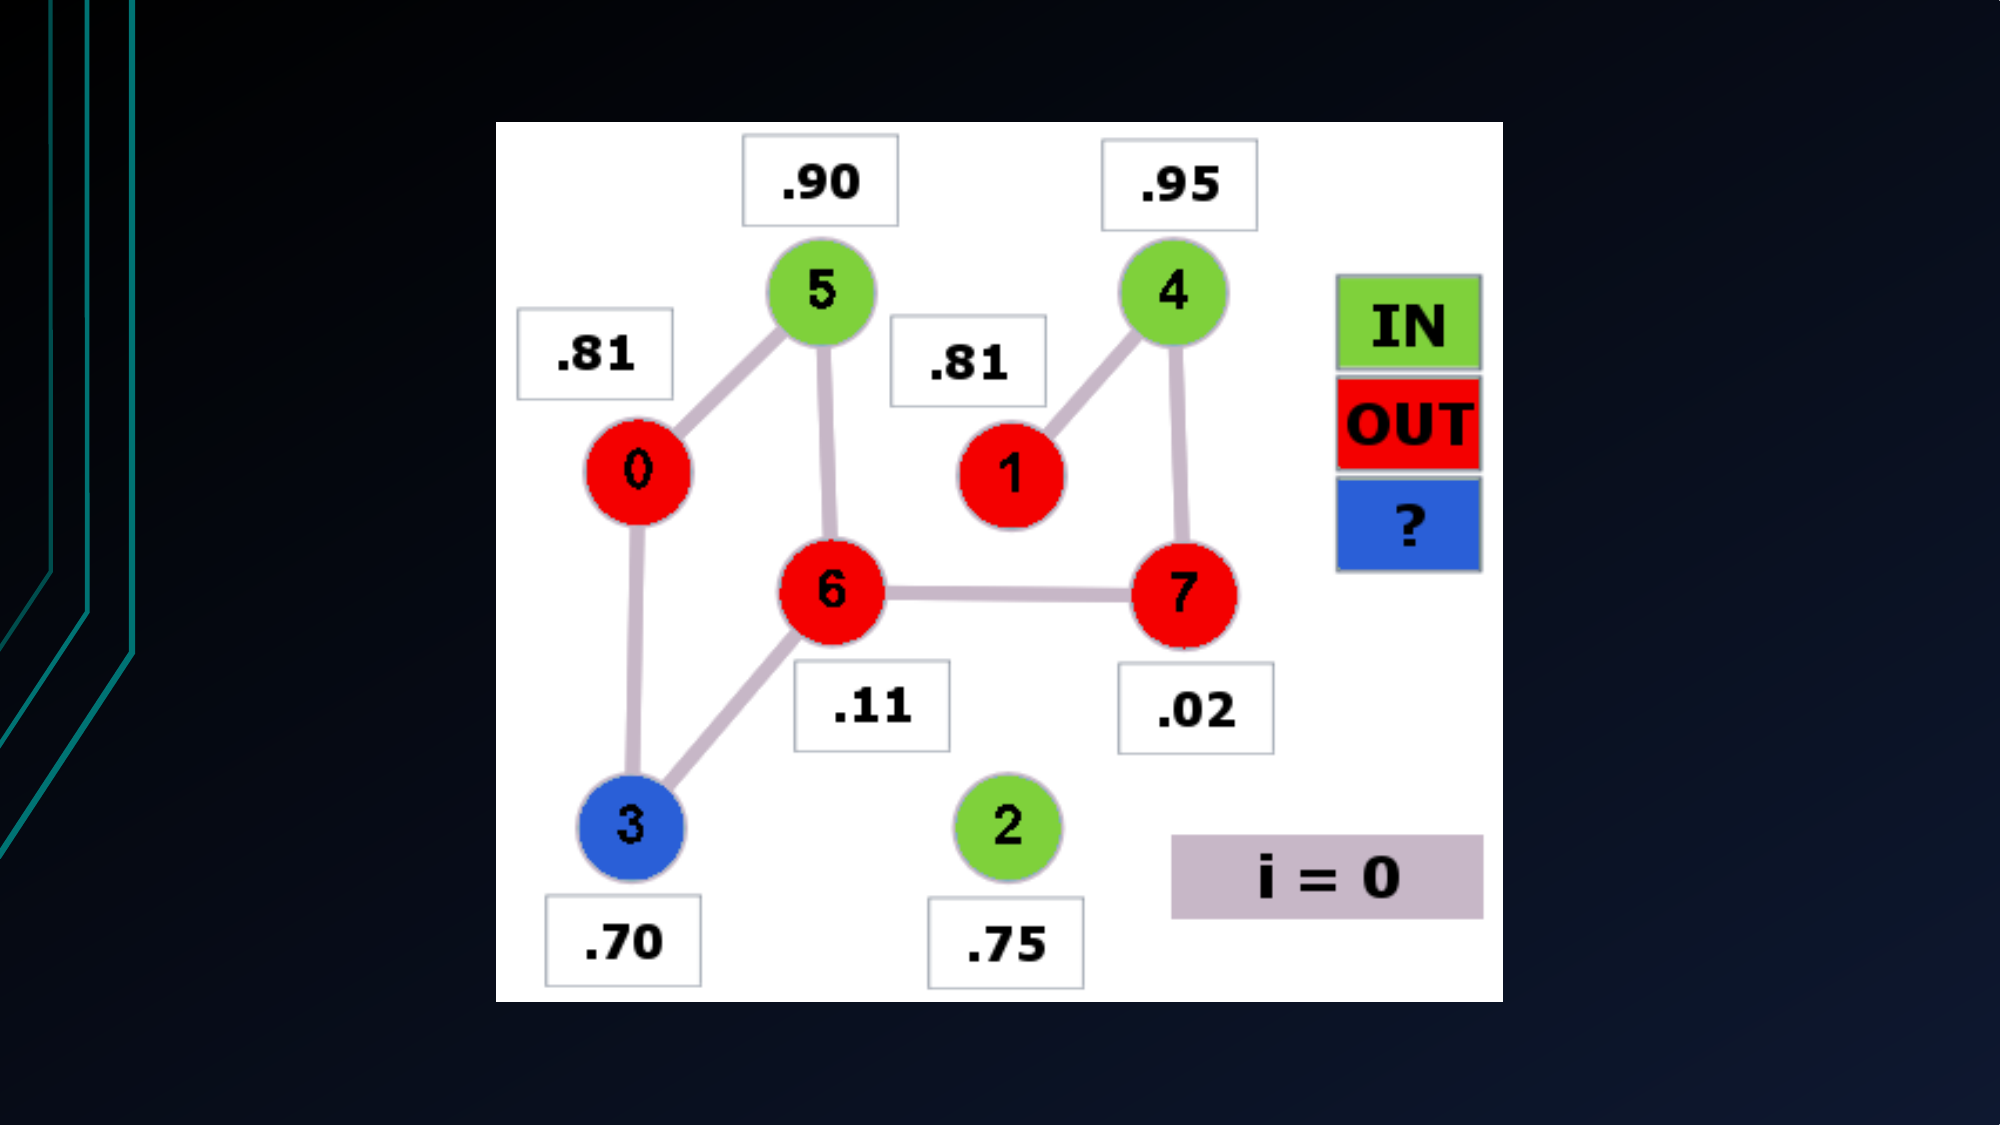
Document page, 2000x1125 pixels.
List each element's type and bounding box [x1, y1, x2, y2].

picture [496, 122, 1503, 1003]
